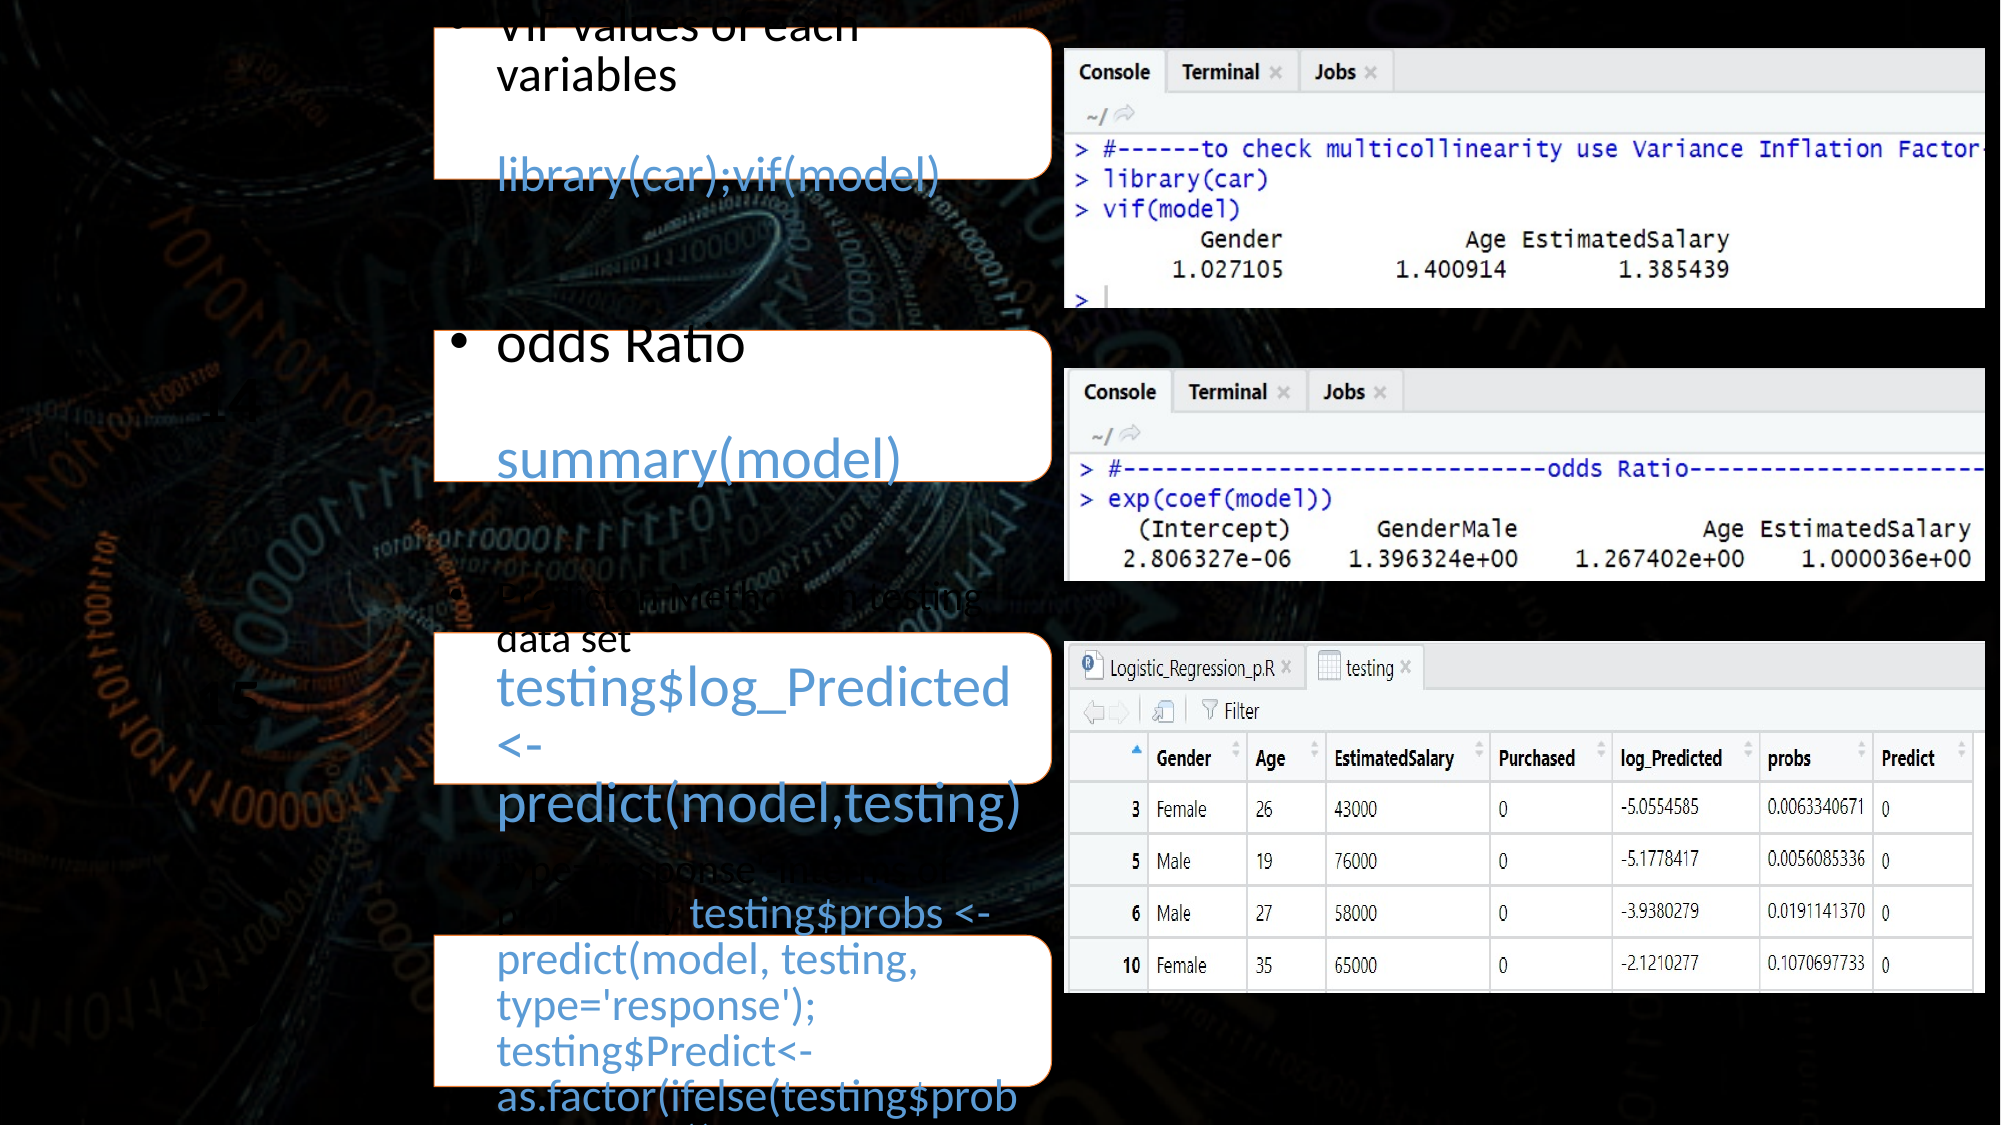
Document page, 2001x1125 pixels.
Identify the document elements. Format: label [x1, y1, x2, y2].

picture [0, 0, 2001, 1125]
list [22, 27, 1052, 1087]
